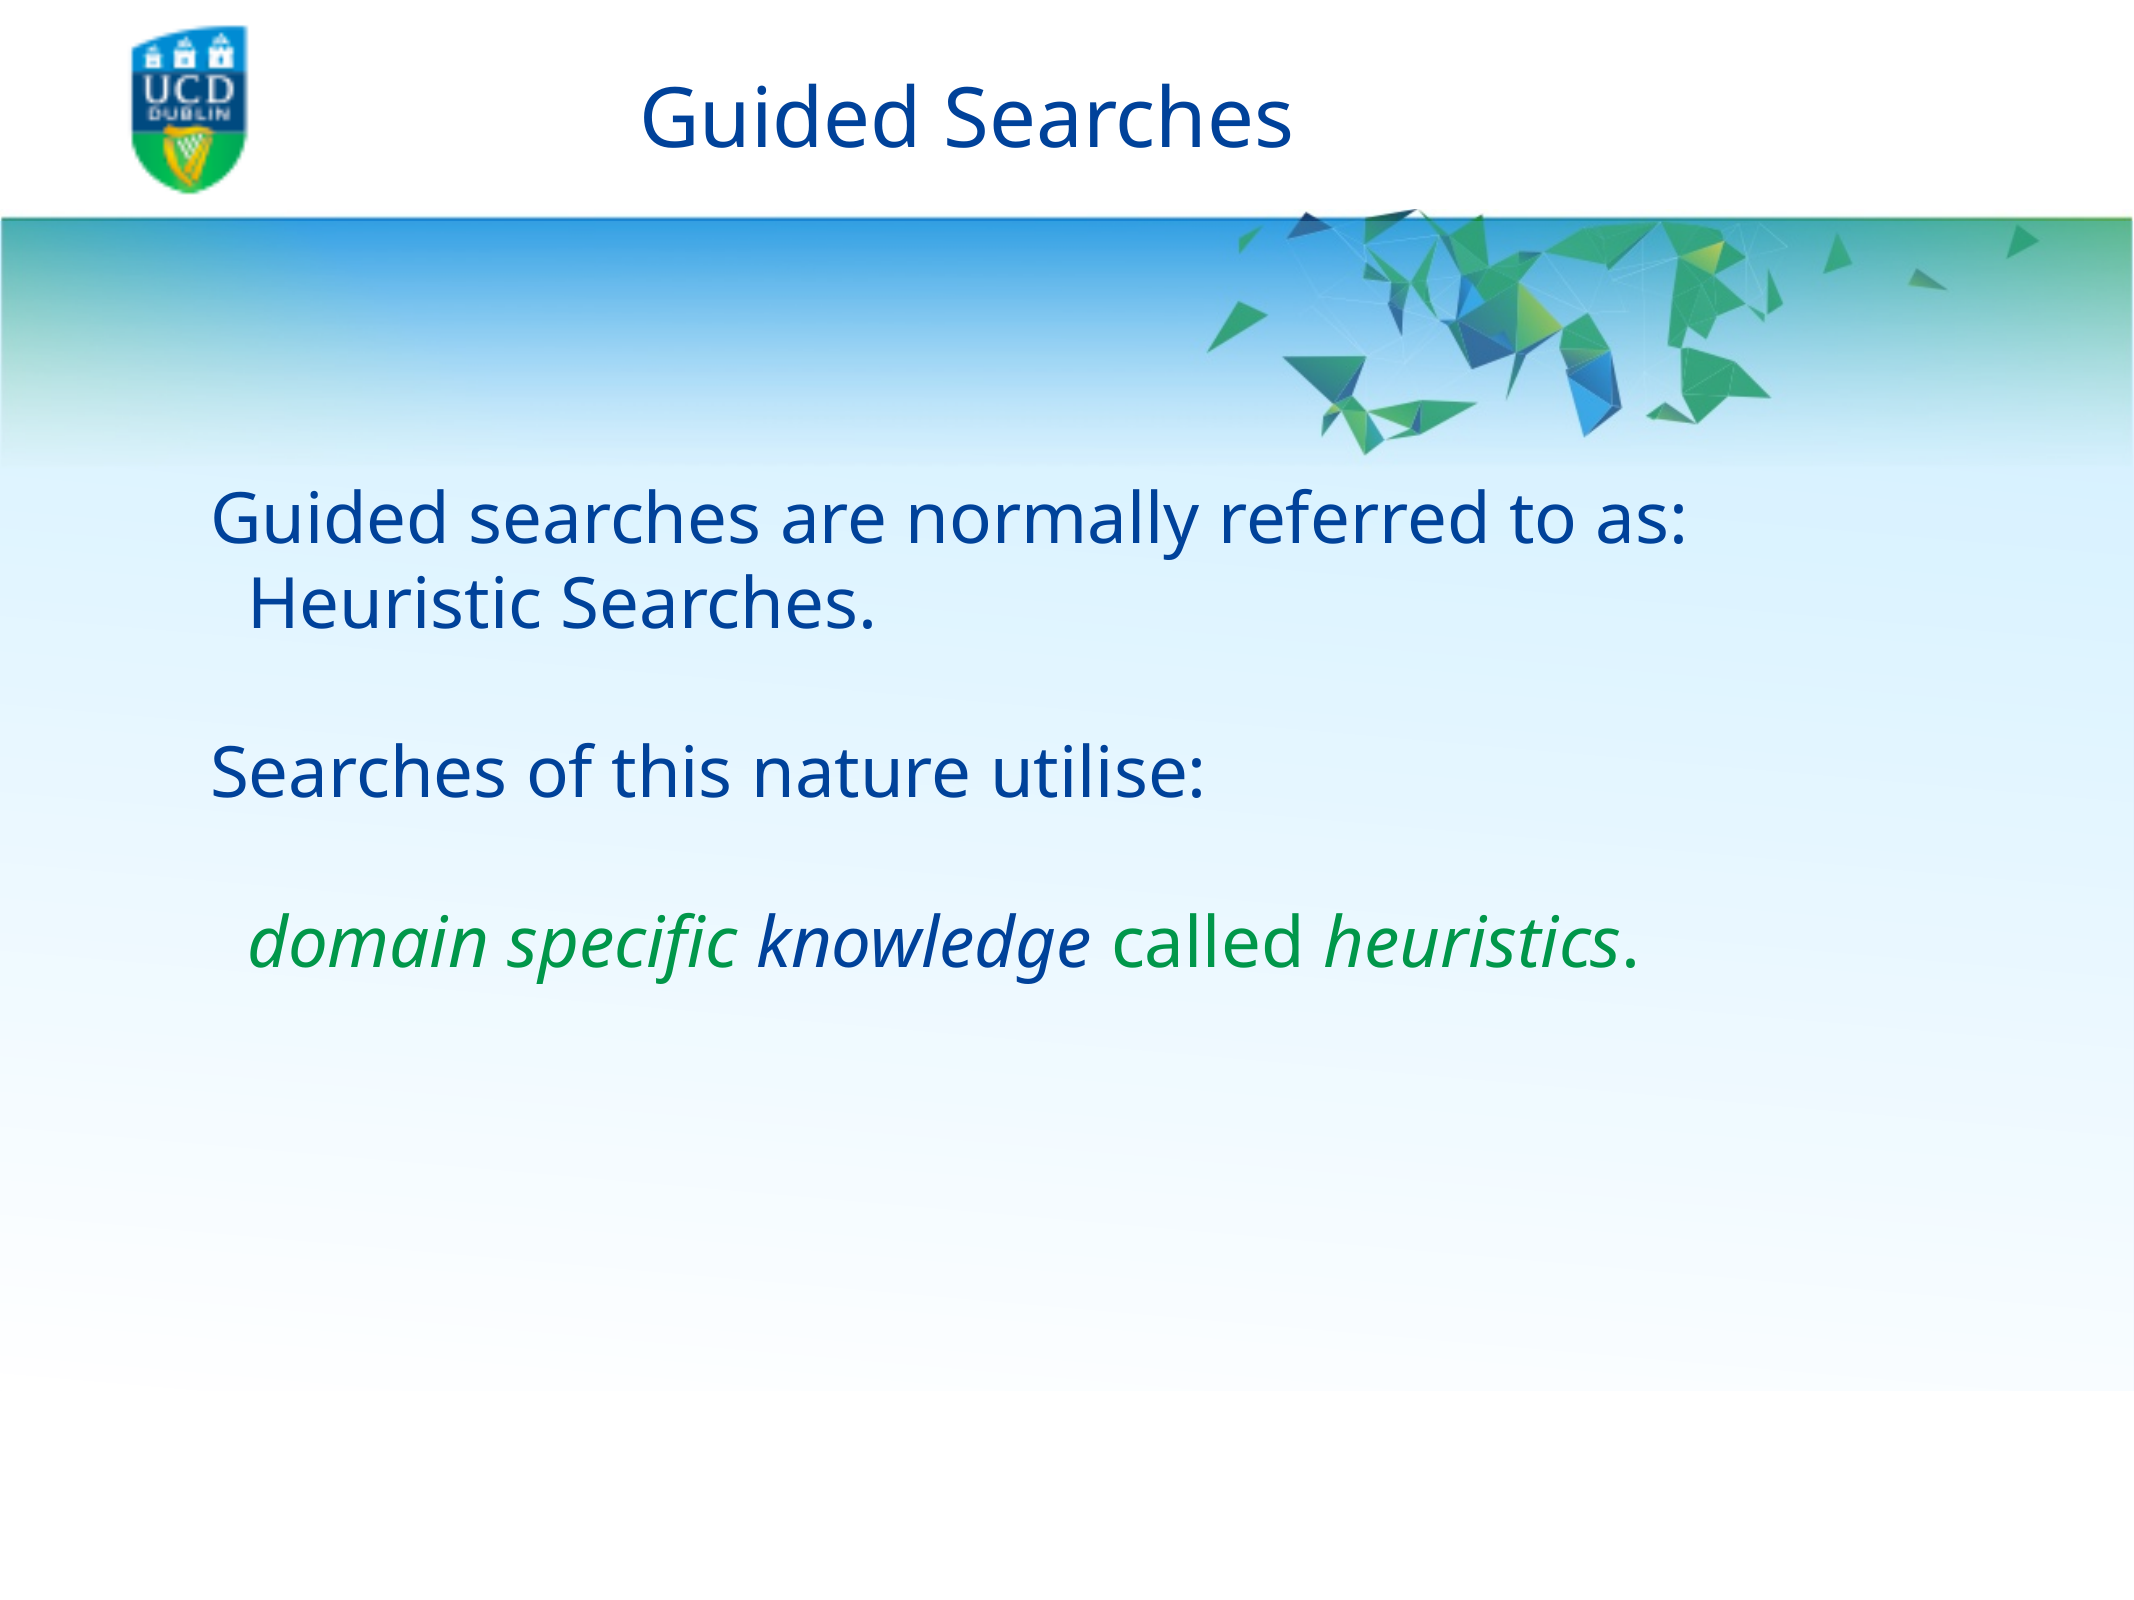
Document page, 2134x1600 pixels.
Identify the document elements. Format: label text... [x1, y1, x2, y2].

picture [0, 10, 2134, 221]
text_box Guided searches are normally referred to as: Heuristic Searches. Searches of this nature utilise: domain specific knowledge called heuristics. [195, 480, 1723, 1170]
title Guided Searches [631, 55, 1509, 173]
text_box F [0, 221, 2134, 483]
